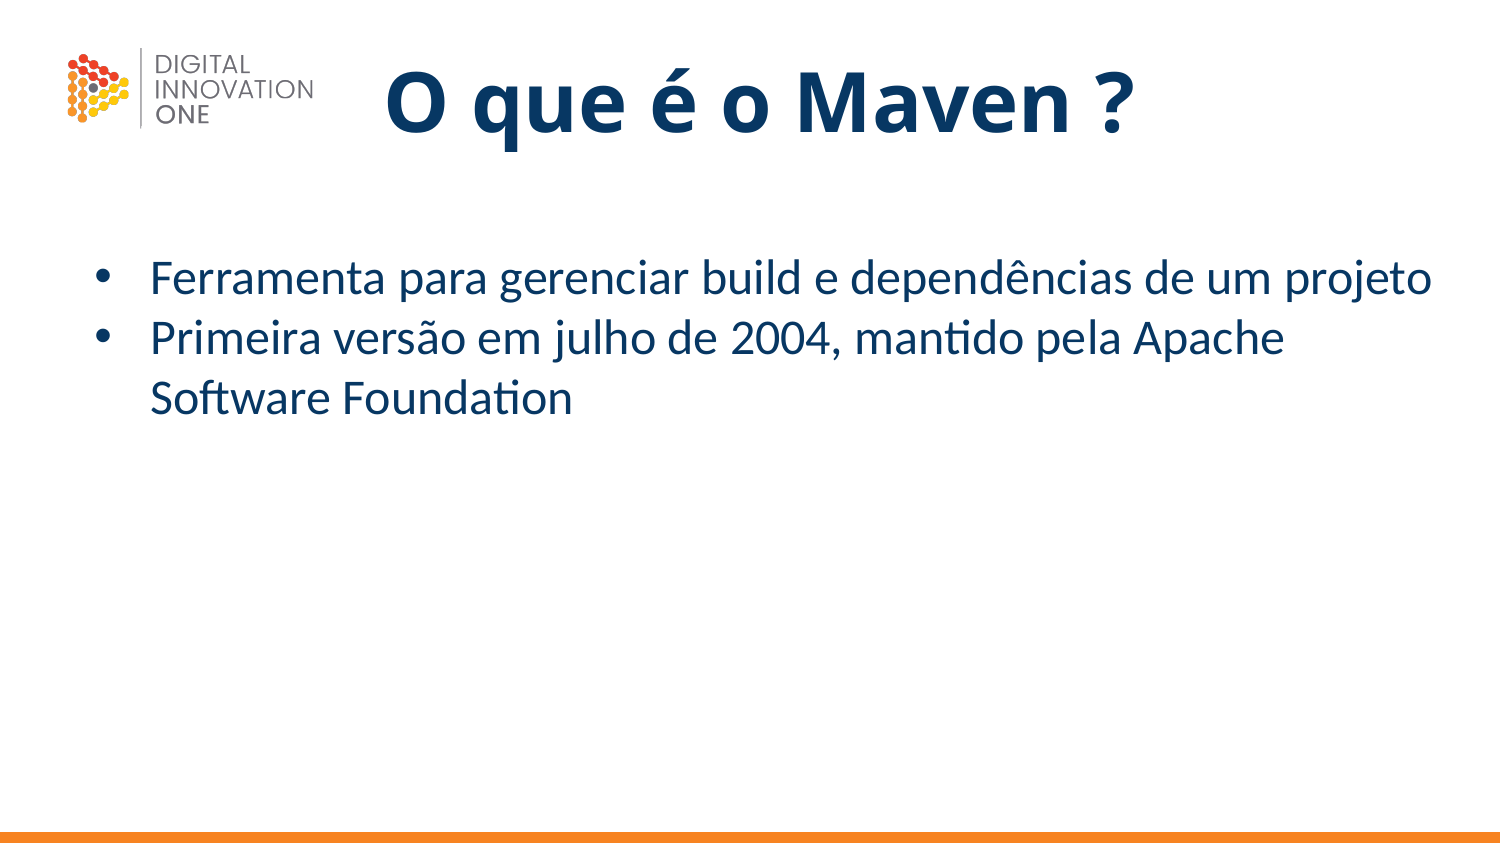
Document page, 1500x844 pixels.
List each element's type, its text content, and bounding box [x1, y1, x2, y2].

text_box Ferramenta para gerenciar build e dependências de um projeto Primeira versão em julho de 2004, mantido pela Apache Software Foundation [66, 229, 1458, 730]
subtitle O que é o Maven ? [51, 50, 1449, 148]
text_box [0, 832, 1500, 843]
picture [50, 39, 331, 138]
